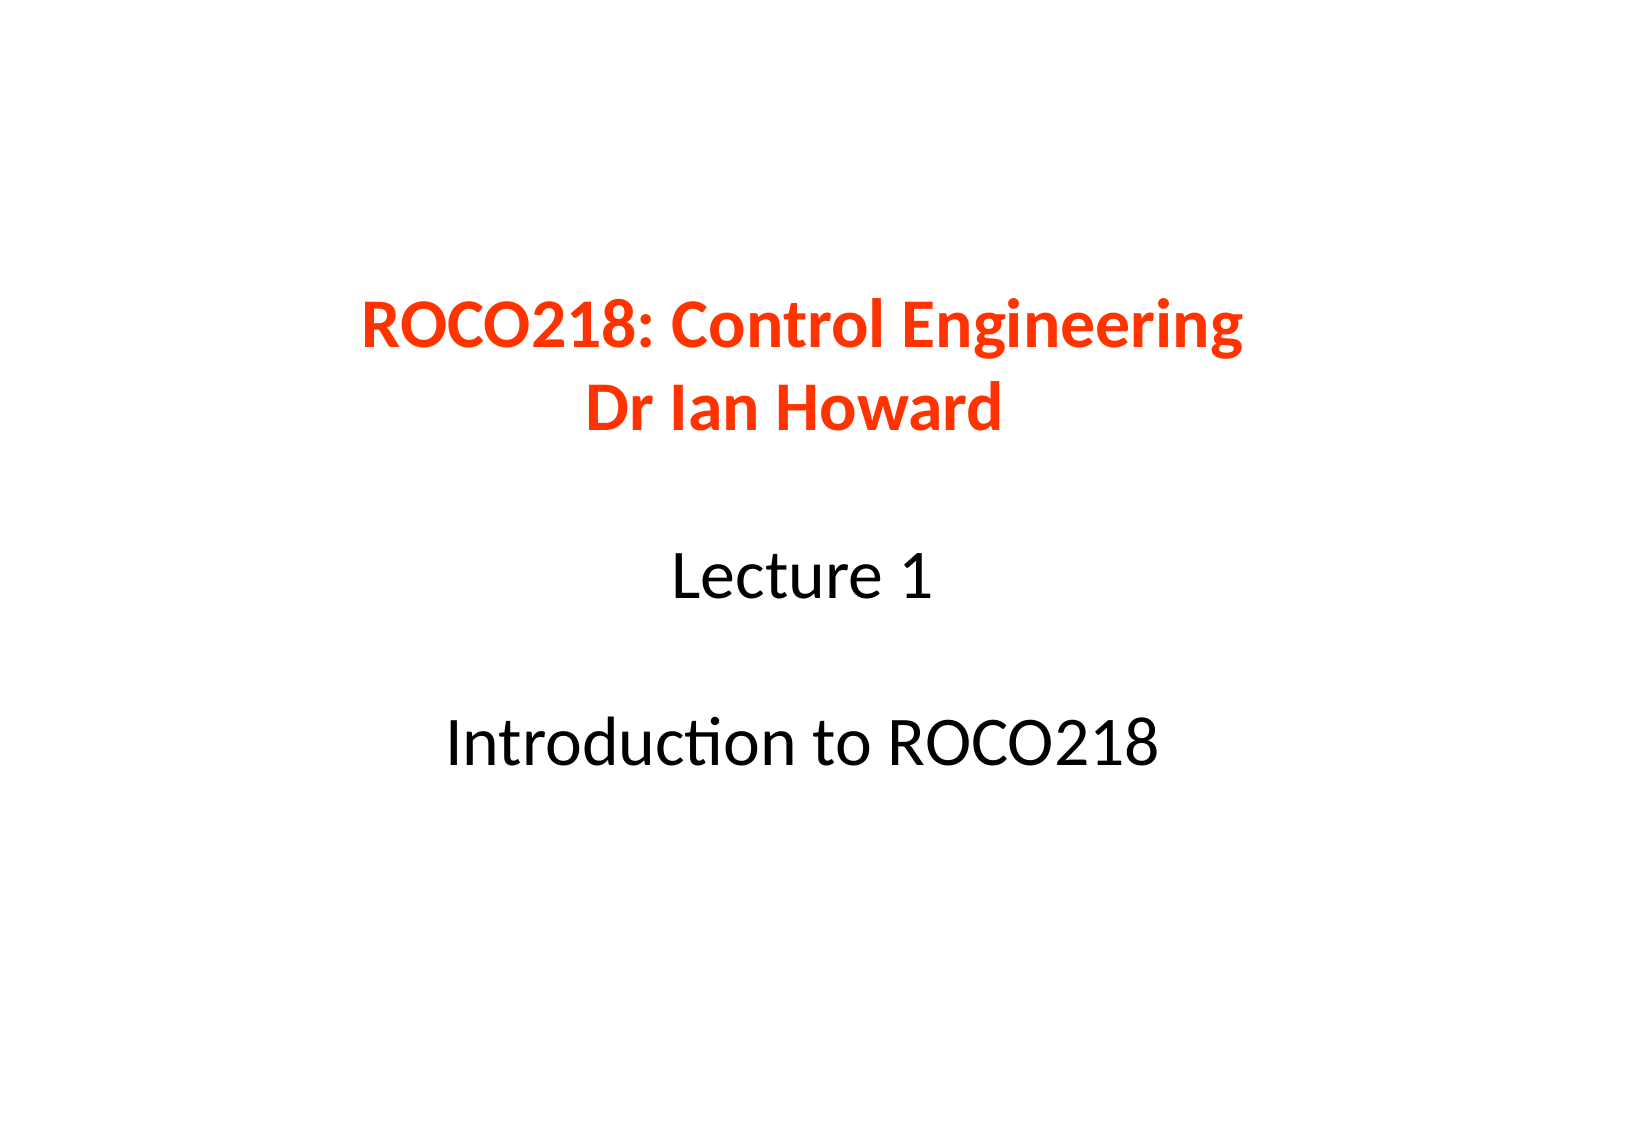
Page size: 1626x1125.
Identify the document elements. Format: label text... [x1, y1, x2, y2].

title ROCO218: Control Engineering Dr Ian Howard Lecture 1 Introduction to ROCO218 [159, 268, 1447, 789]
